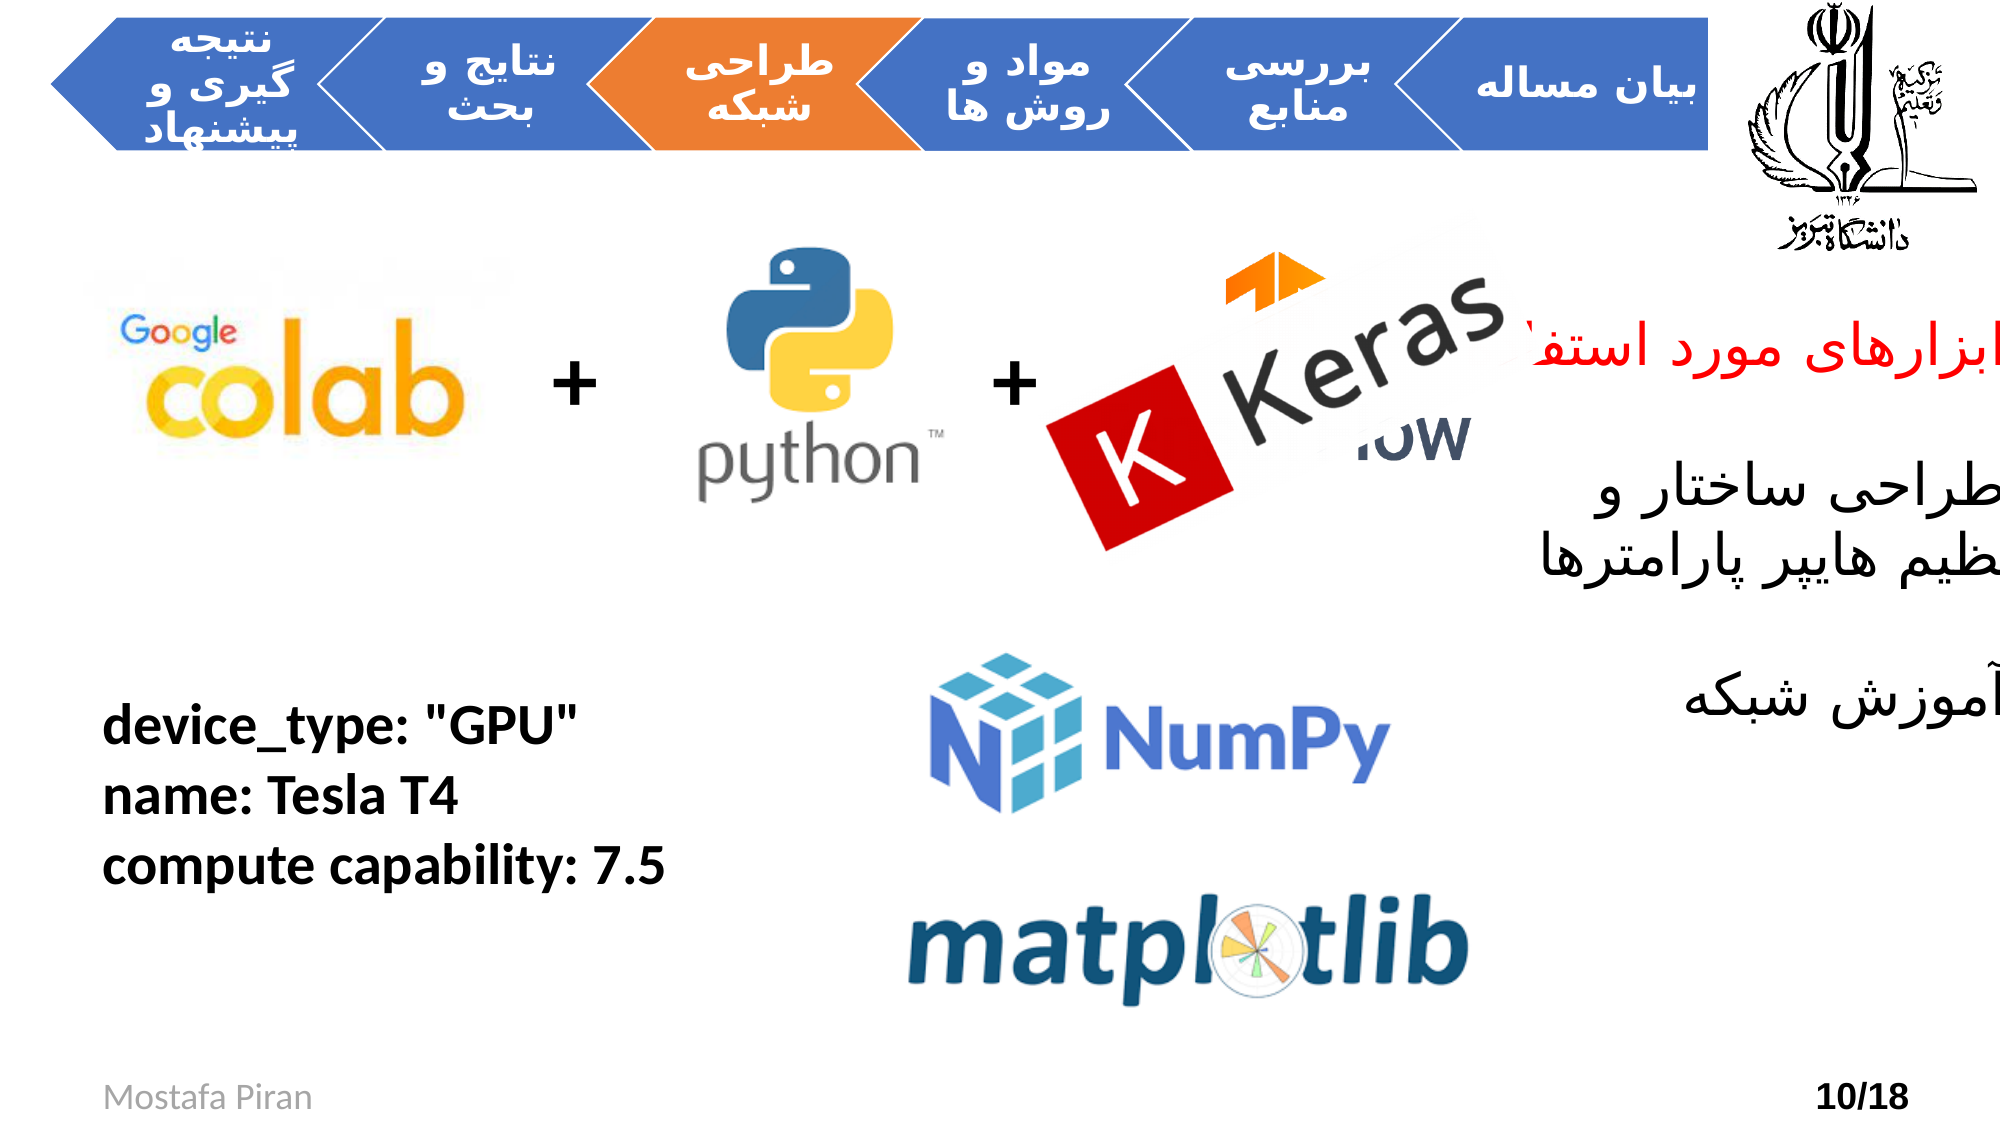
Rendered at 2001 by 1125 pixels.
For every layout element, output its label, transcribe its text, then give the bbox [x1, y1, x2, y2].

picture [1708, 0, 1977, 251]
text_box device_type: "GPU" name: Tesla T4 compute capability: 7.5 [87, 678, 683, 904]
picture [575, 195, 1544, 565]
text_box Mostafa Piran [87, 1064, 329, 1125]
text_box + [537, 313, 575, 439]
picture [899, 616, 1476, 1058]
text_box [48, 0, 1708, 251]
picture [83, 233, 513, 520]
text_box ابزارهای مورد استفاده طراحی ساختار و تنظیم هایپر پارامترها آموزش شبکه [1450, 299, 2000, 735]
text_box 10/18 [1800, 1064, 1925, 1125]
